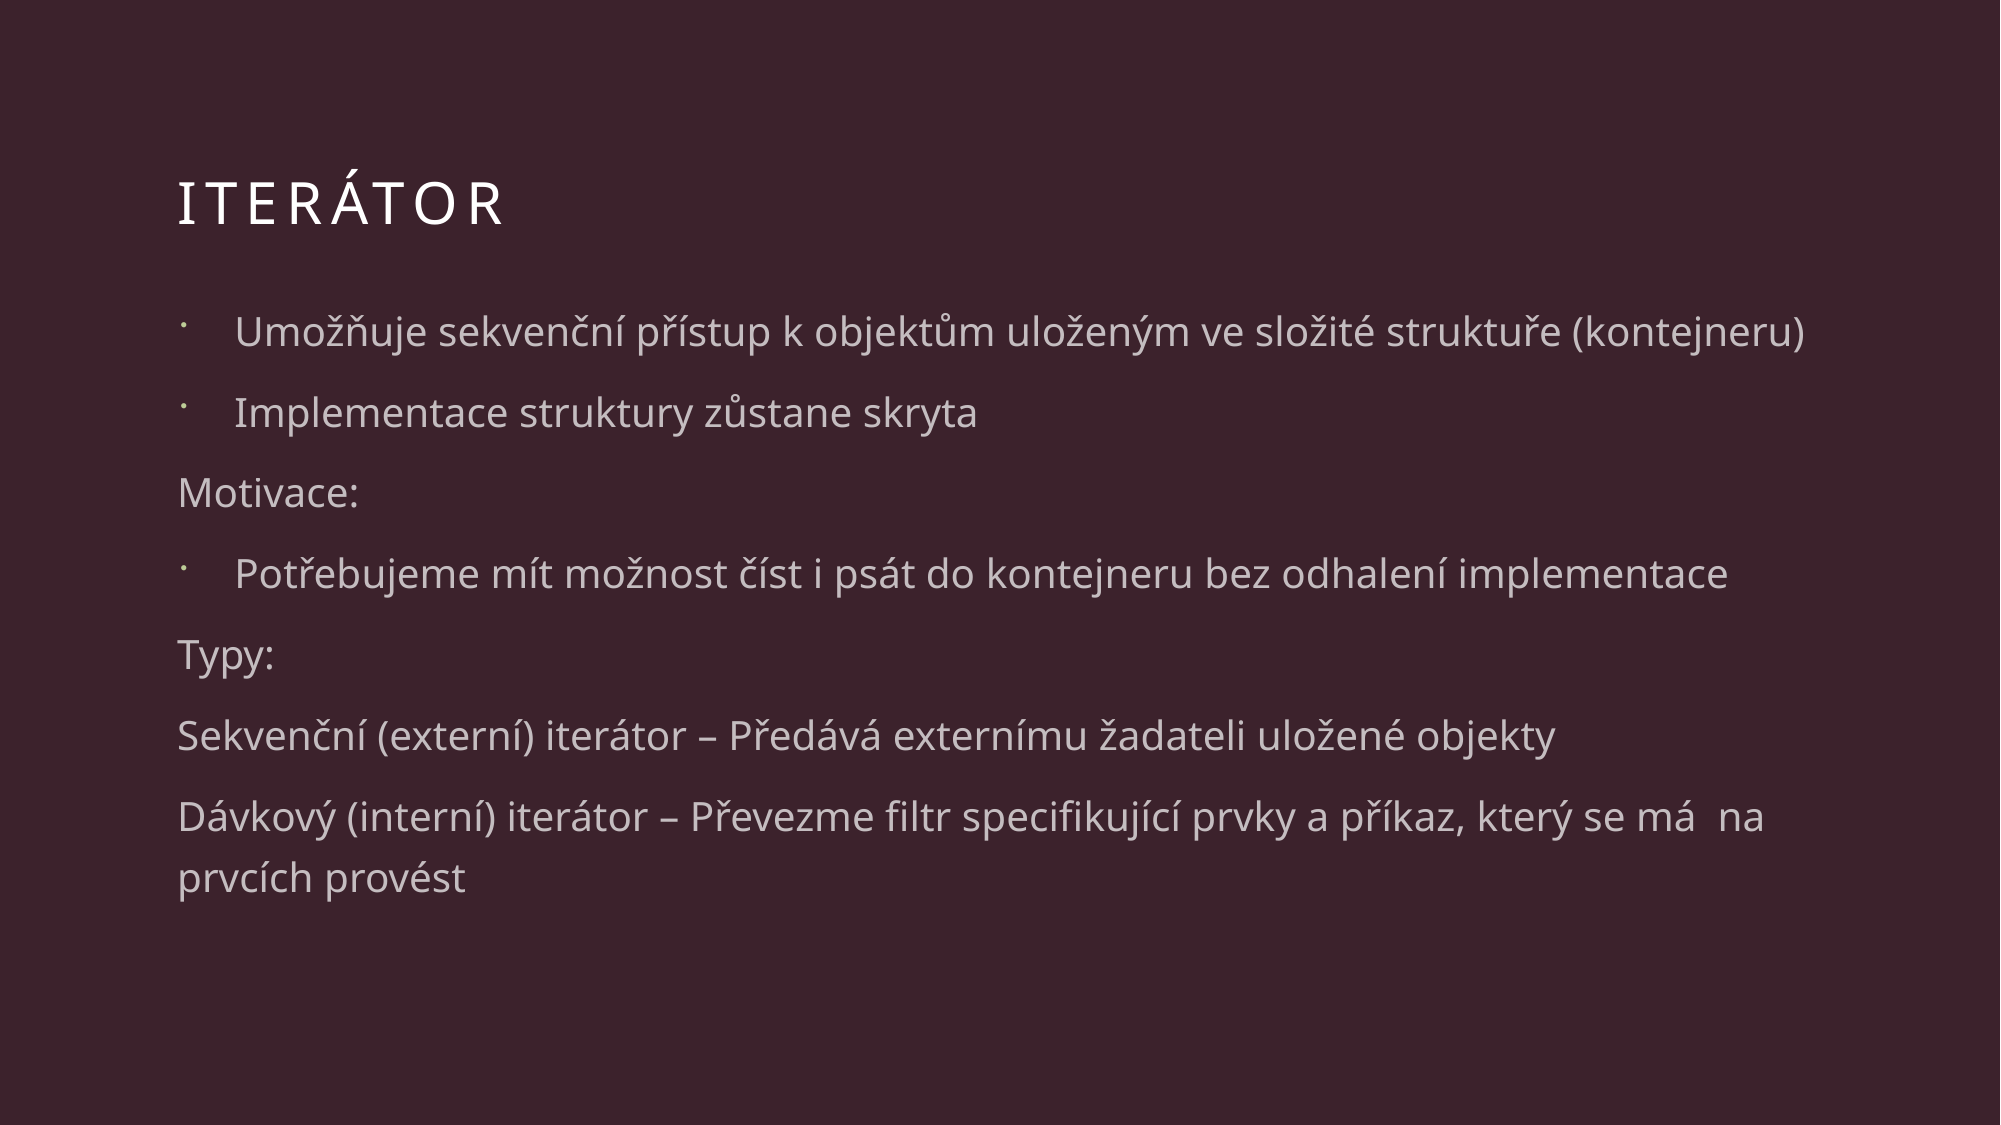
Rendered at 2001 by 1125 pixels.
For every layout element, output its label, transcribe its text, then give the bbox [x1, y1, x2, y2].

list Umožňuje sekvenční přístup k objektům uloženým ve složité struktuře (kontejneru) Implementace struktury zůstane skryta Motivace: Potřebujeme mít možnost číst i psát do kontejneru bez odhalení implementace Typy: Sekvenční (externí) iterátor – Předává externímu žadateli uložené objekty Dávkový (interní) iterátor – Převezme filtr specifikující prvky a příkaz, který se má na prvcích provést [177, 293, 1822, 947]
title Iterátor [177, 165, 1822, 274]
